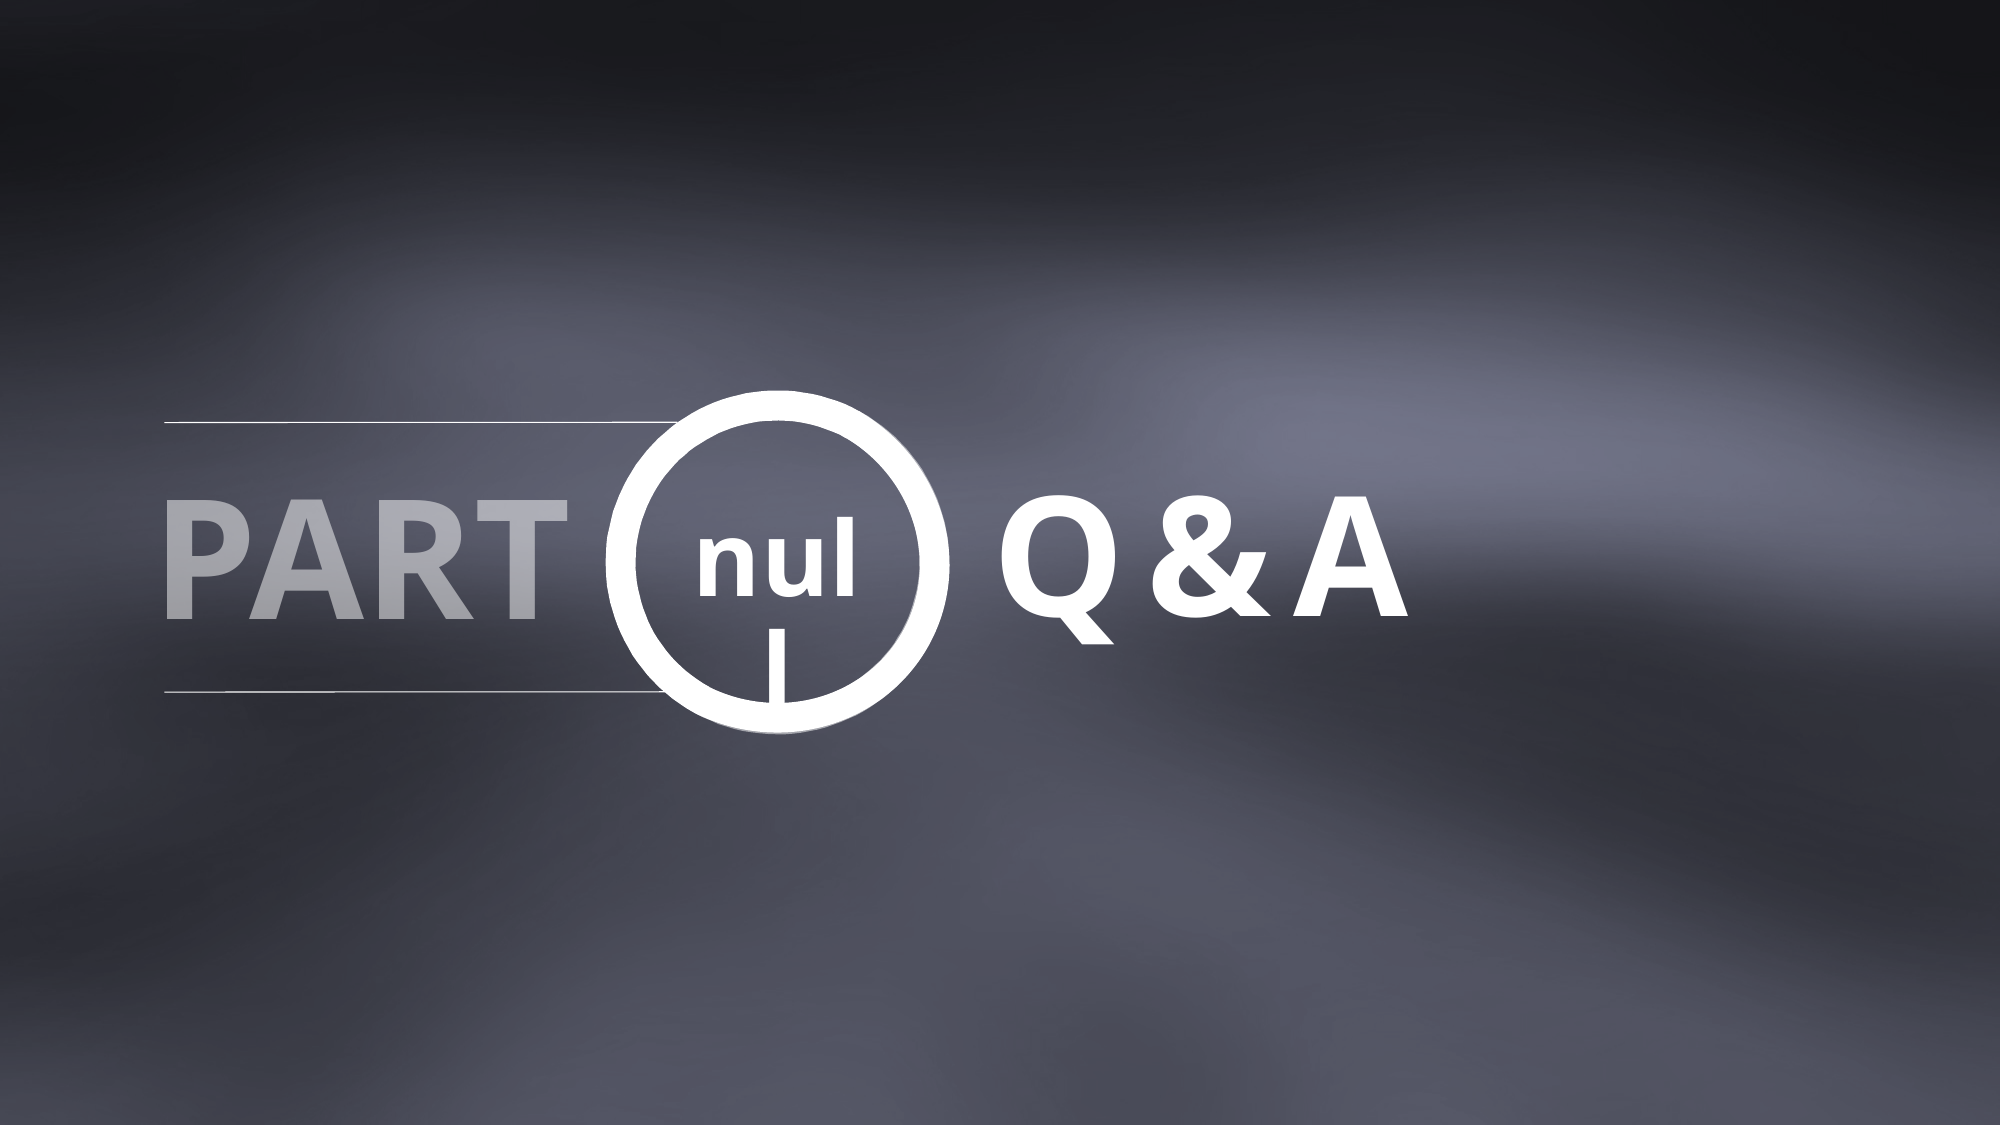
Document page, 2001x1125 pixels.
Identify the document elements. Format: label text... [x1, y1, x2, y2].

list Q & A [977, 510, 1783, 616]
text_box [692, 409, 951, 734]
list null [666, 498, 888, 661]
